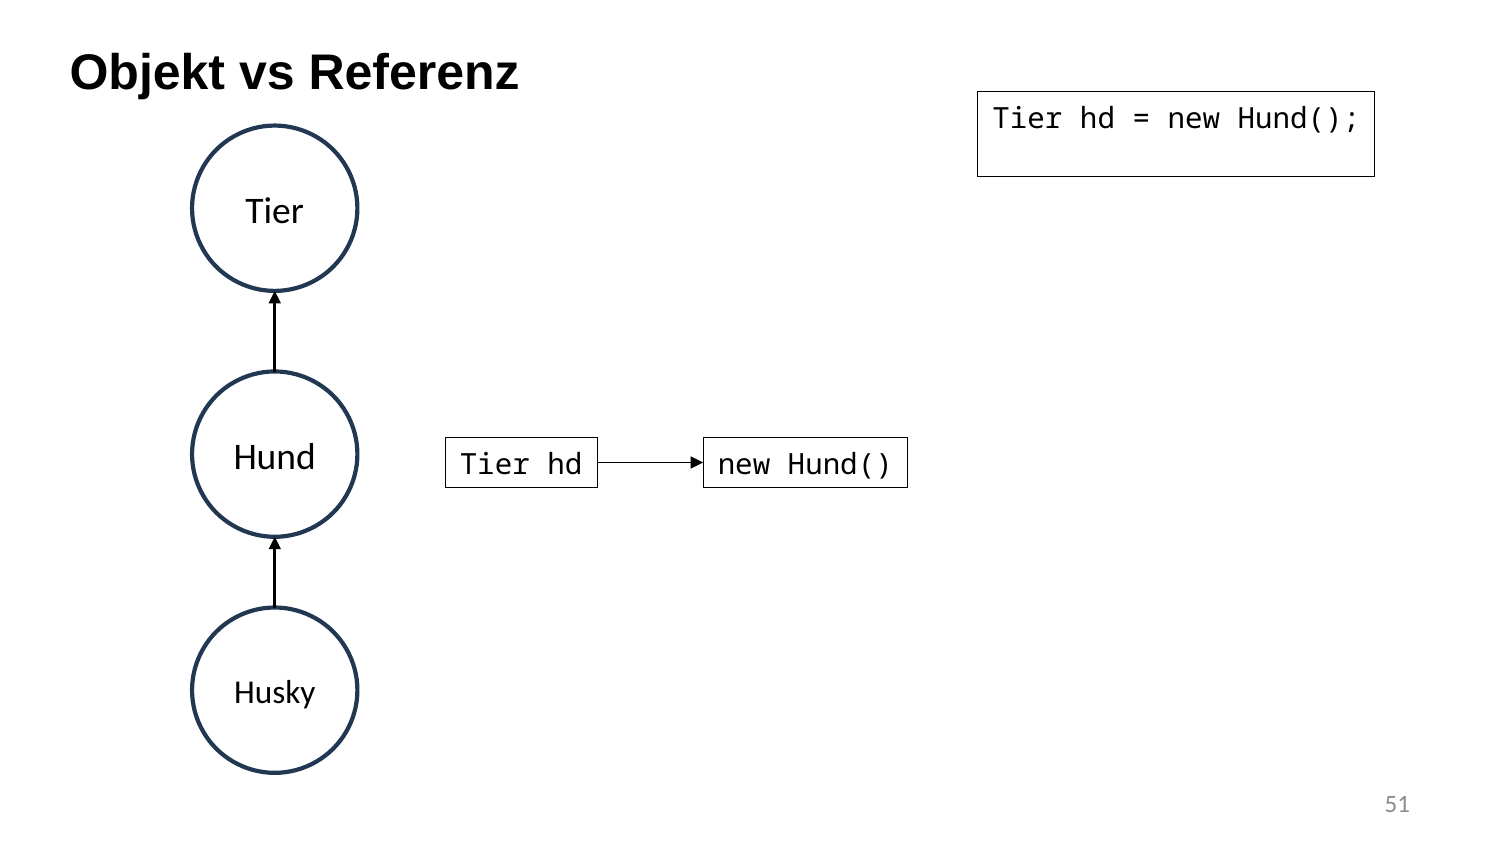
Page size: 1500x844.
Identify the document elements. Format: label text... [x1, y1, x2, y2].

text_box Husky [189, 605, 360, 775]
text_box Tier hd [445, 437, 598, 488]
slide_number 51 [1074, 782, 1425, 827]
text_box Tier [189, 123, 360, 293]
text_box Tier hd = new Hund(); [977, 91, 1375, 177]
text_box Hund [189, 369, 360, 539]
text_box new Hund() [703, 437, 908, 488]
text_box Objekt vs Referenz [54, 32, 1372, 107]
